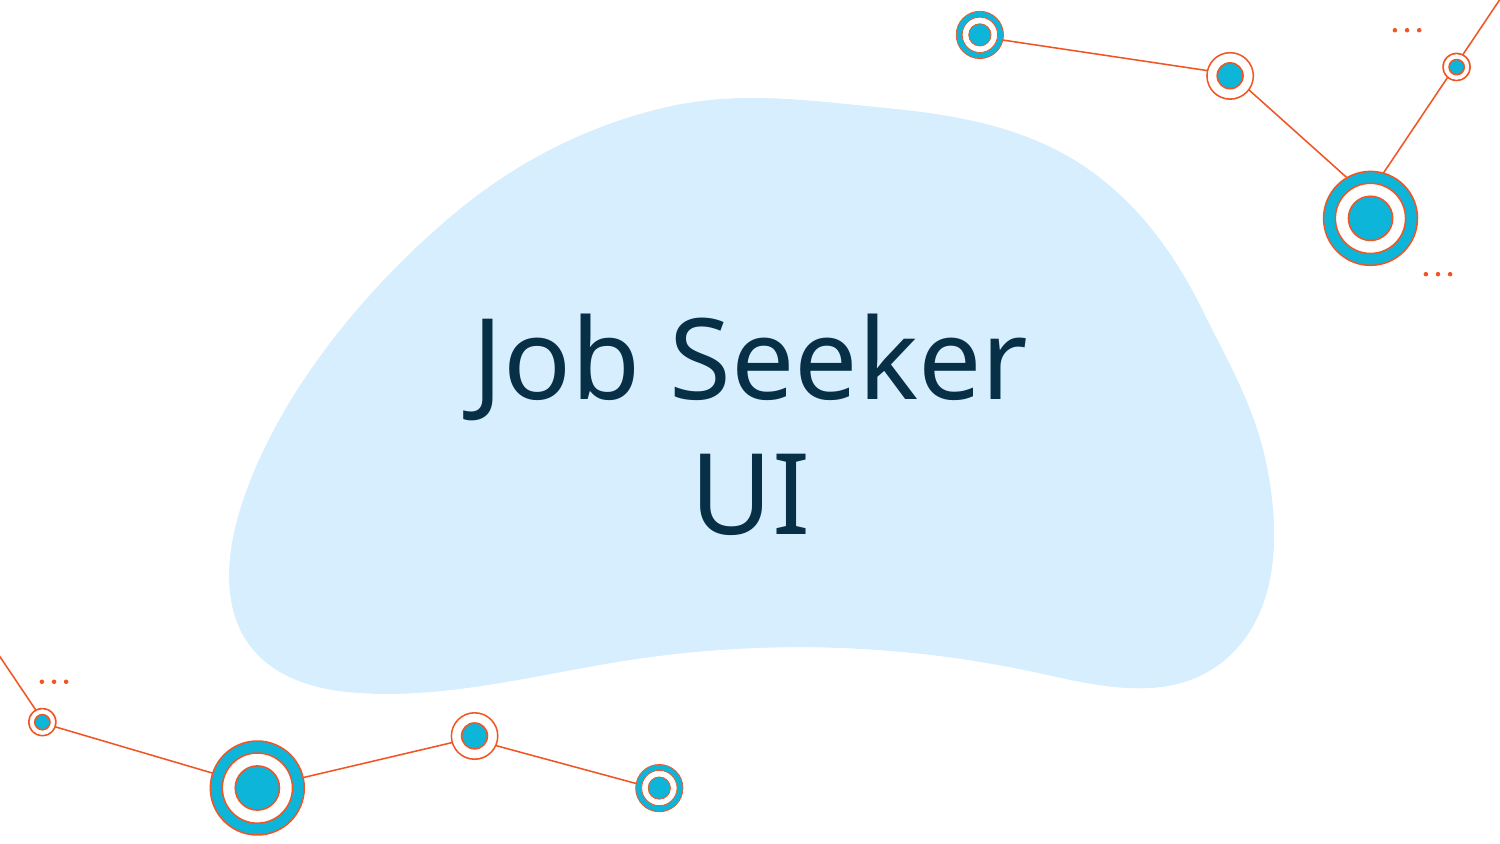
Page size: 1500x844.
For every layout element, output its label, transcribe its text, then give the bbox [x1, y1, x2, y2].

title Job Seeker UI [430, 265, 1071, 578]
